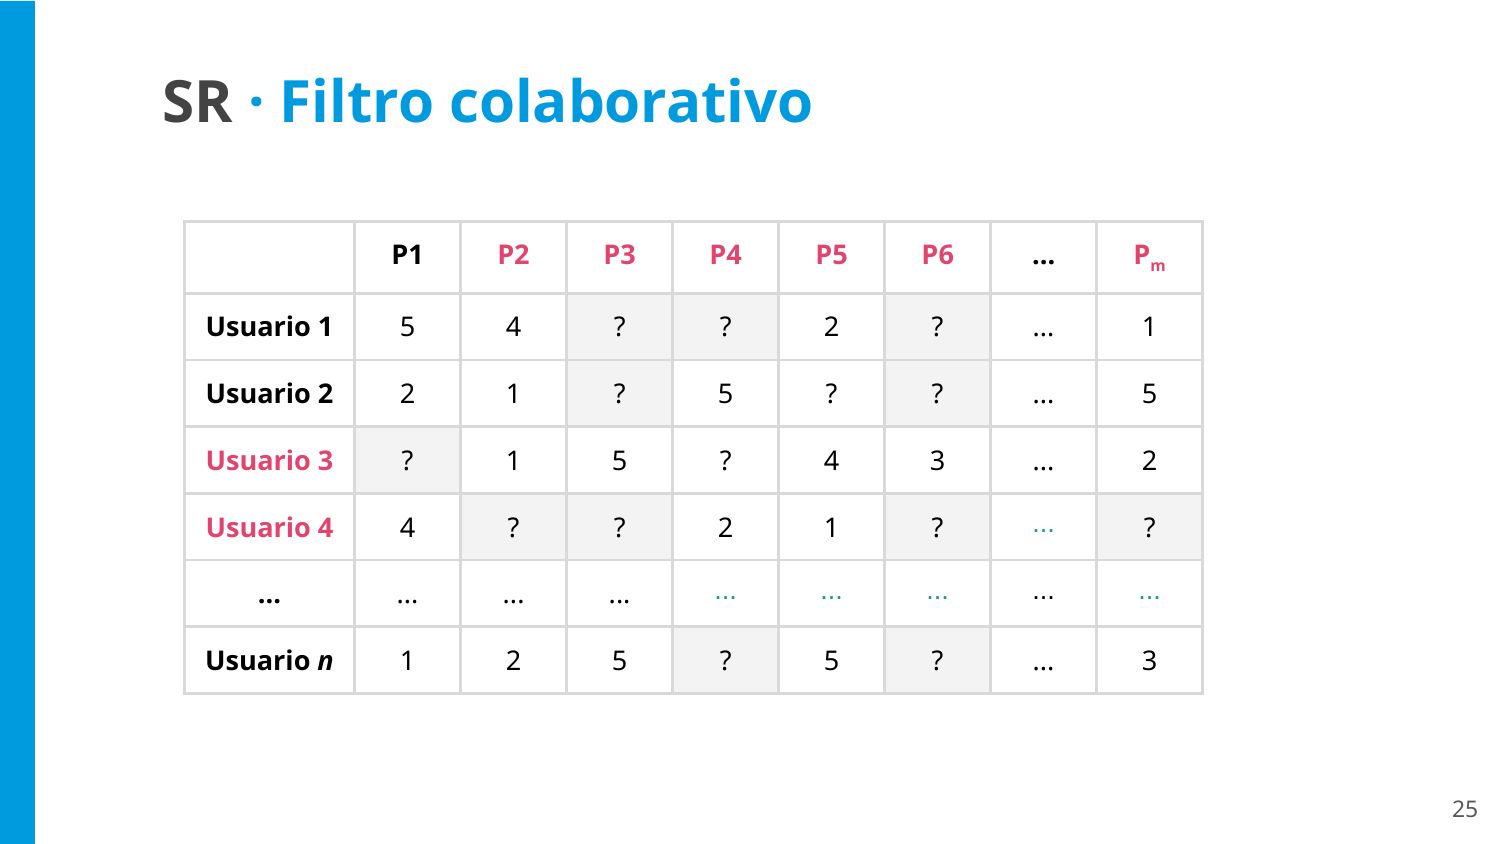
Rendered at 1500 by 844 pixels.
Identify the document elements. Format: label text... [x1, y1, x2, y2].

table_header P3 [568, 223, 671, 292]
table_cell Usuario 2 [186, 361, 353, 425]
table_cell ... [780, 561, 883, 625]
table_cell ? [356, 428, 459, 492]
table_cell 2 [356, 361, 459, 425]
table_cell ... [1098, 561, 1201, 625]
table_cell 5 [568, 628, 671, 692]
table_cell ... [992, 561, 1095, 625]
table_cell 3 [1098, 628, 1201, 692]
table_cell ? [568, 295, 671, 359]
table_cell ... [568, 561, 671, 625]
table_cell Usuario 3 [186, 428, 353, 492]
table_cell 5 [356, 295, 459, 359]
table_cell 1 [1098, 295, 1201, 359]
table_cell ... [992, 361, 1095, 425]
table_cell ... [992, 428, 1095, 492]
table_cell Usuario 4 [186, 495, 353, 559]
table_cell ? [674, 628, 777, 692]
table_header [186, 223, 353, 292]
table_cell ... [356, 561, 459, 625]
table_cell ? [674, 295, 777, 359]
table_cell ? [780, 361, 883, 425]
table_cell ... [186, 561, 353, 625]
table_cell ... [992, 628, 1095, 692]
table_cell ... [992, 295, 1095, 359]
table_cell ? [886, 495, 989, 559]
table_cell ... [674, 561, 777, 625]
table_cell ... [462, 561, 565, 625]
table_cell ? [568, 495, 671, 559]
table_cell 1 [780, 495, 883, 559]
table_cell 5 [568, 428, 671, 492]
table_header P1 [356, 223, 459, 292]
table_cell 5 [674, 361, 777, 425]
table_cell 5 [1098, 361, 1201, 425]
table_cell 2 [674, 495, 777, 559]
table_cell 2 [780, 295, 883, 359]
table_cell ? [886, 295, 989, 359]
table_cell 4 [780, 428, 883, 492]
table_cell 1 [356, 628, 459, 692]
table_cell 5 [780, 628, 883, 692]
table_header P2 [462, 223, 565, 292]
table_header Pm [1098, 223, 1201, 292]
table_cell Usuario n [186, 628, 353, 692]
table_cell ... [886, 561, 989, 625]
table_header P4 [674, 223, 777, 292]
table_cell ? [886, 361, 989, 425]
table_header P6 [886, 223, 989, 292]
text_box SR · Filtro colaborativo [147, 49, 1350, 146]
table_cell ... [992, 495, 1095, 559]
table_cell 4 [356, 495, 459, 559]
table_cell 2 [1098, 428, 1201, 492]
table_cell 3 [886, 428, 989, 492]
table_cell ? [1098, 495, 1201, 559]
slide_number ‹#› [1403, 779, 1494, 844]
table_cell 2 [462, 628, 565, 692]
table_cell 1 [462, 361, 565, 425]
table_cell ? [674, 428, 777, 492]
table_cell ? [462, 495, 565, 559]
table_header P5 [780, 223, 883, 292]
table_cell Usuario 1 [186, 295, 353, 359]
table_header ... [992, 223, 1095, 292]
table_cell 4 [462, 295, 565, 359]
table_cell ? [886, 628, 989, 692]
table_cell ? [568, 361, 671, 425]
table_cell 1 [462, 428, 565, 492]
